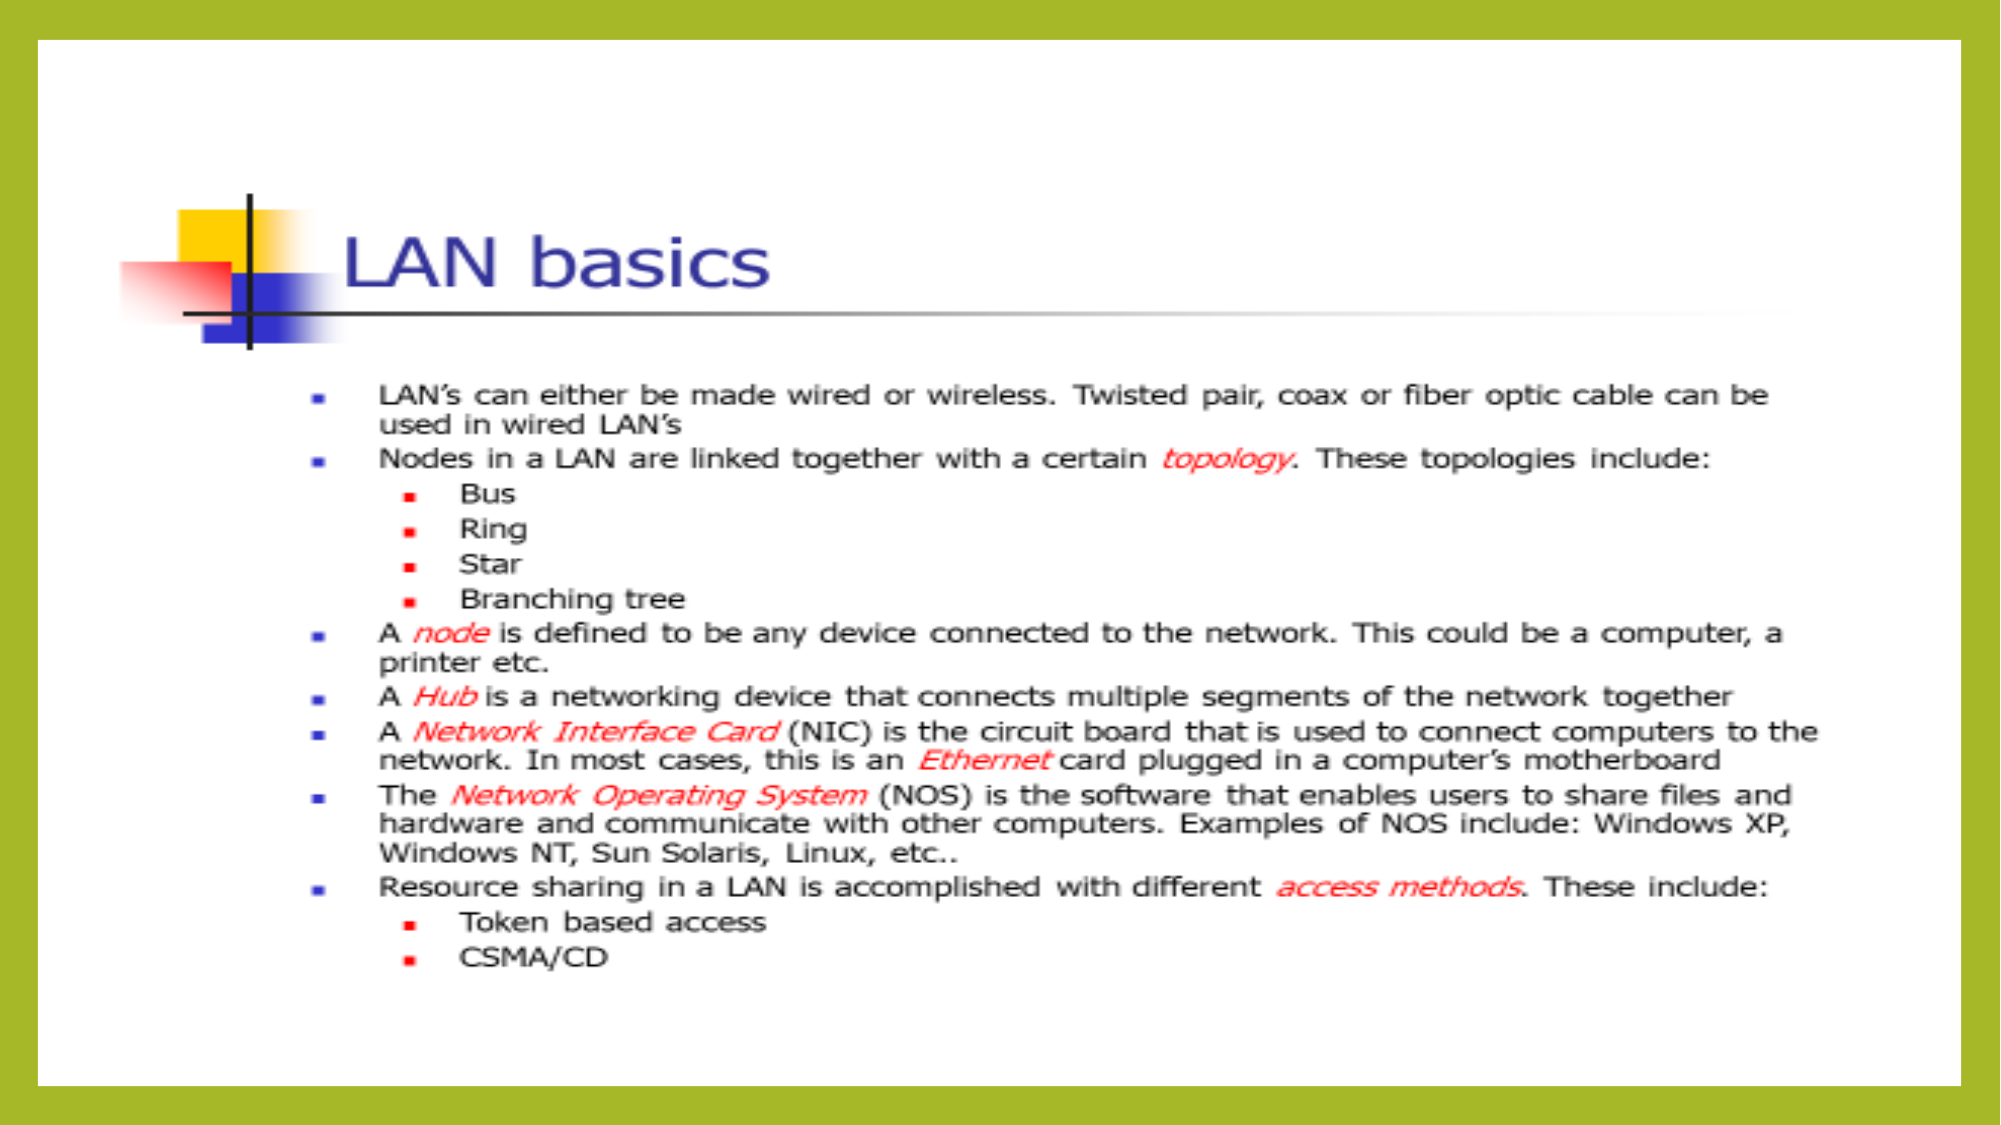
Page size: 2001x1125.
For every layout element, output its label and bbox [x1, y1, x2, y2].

list [96, 46, 1918, 1067]
